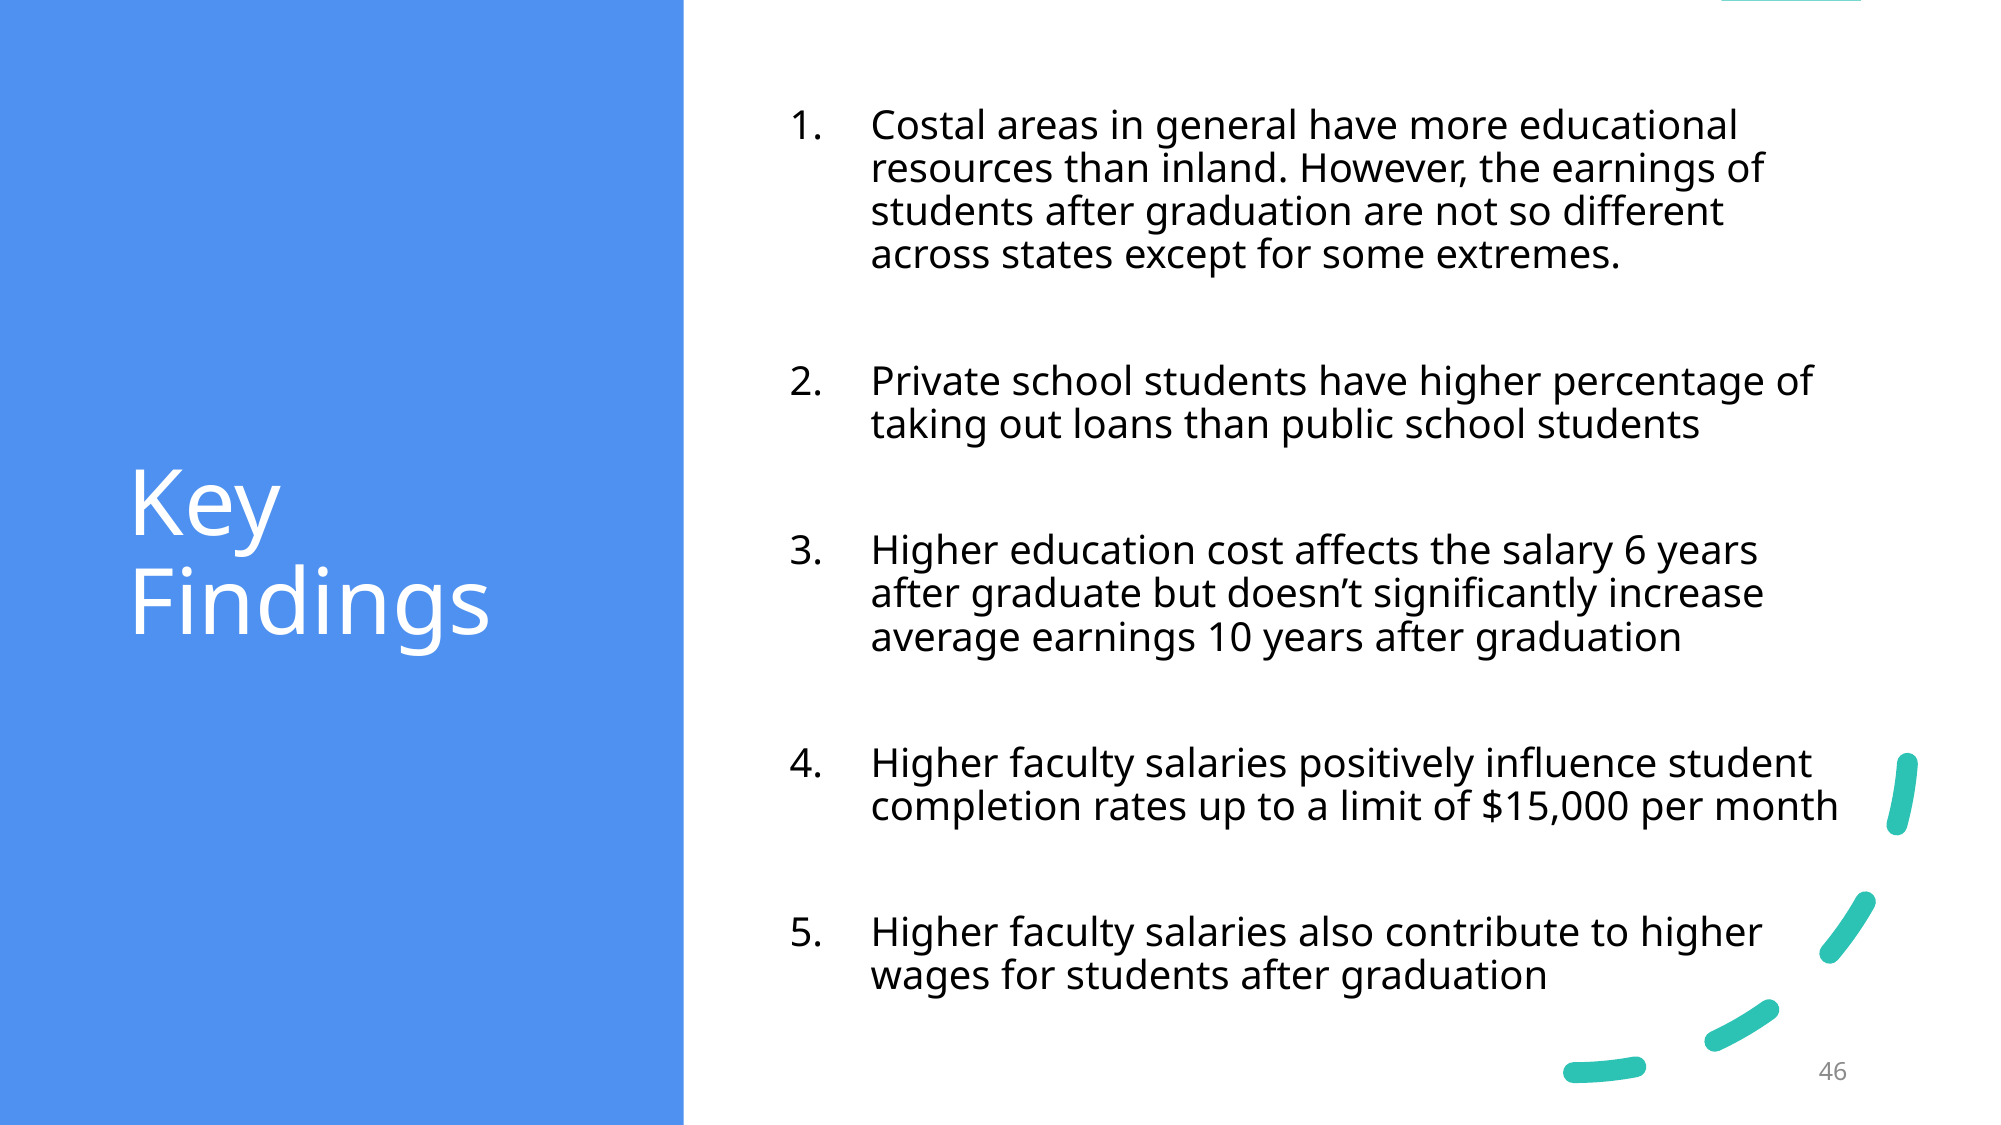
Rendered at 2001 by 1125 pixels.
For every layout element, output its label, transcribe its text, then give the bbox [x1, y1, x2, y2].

text_box [0, 0, 685, 1125]
text_box [685, 0, 2000, 1125]
slide_number 46 [1610, 1042, 1863, 1103]
title Key Findings [112, 97, 638, 1014]
text_box [1572, 737, 1909, 1074]
list Costal areas in general have more educational resources than inland. However, the earnings of students after graduation are not so different across states except for some extremes. Private school students have higher percentage of taking out loans than public school students Higher education cost affects the salary 6 years after graduate but doesn’t significantly increase average earnings 10 years after graduation Higher faculty salaries positively influence student completion rates up to a limit of $15,000 per month Higher faculty salaries also contribute to higher wages for students after graduation [729, 29, 1861, 1043]
